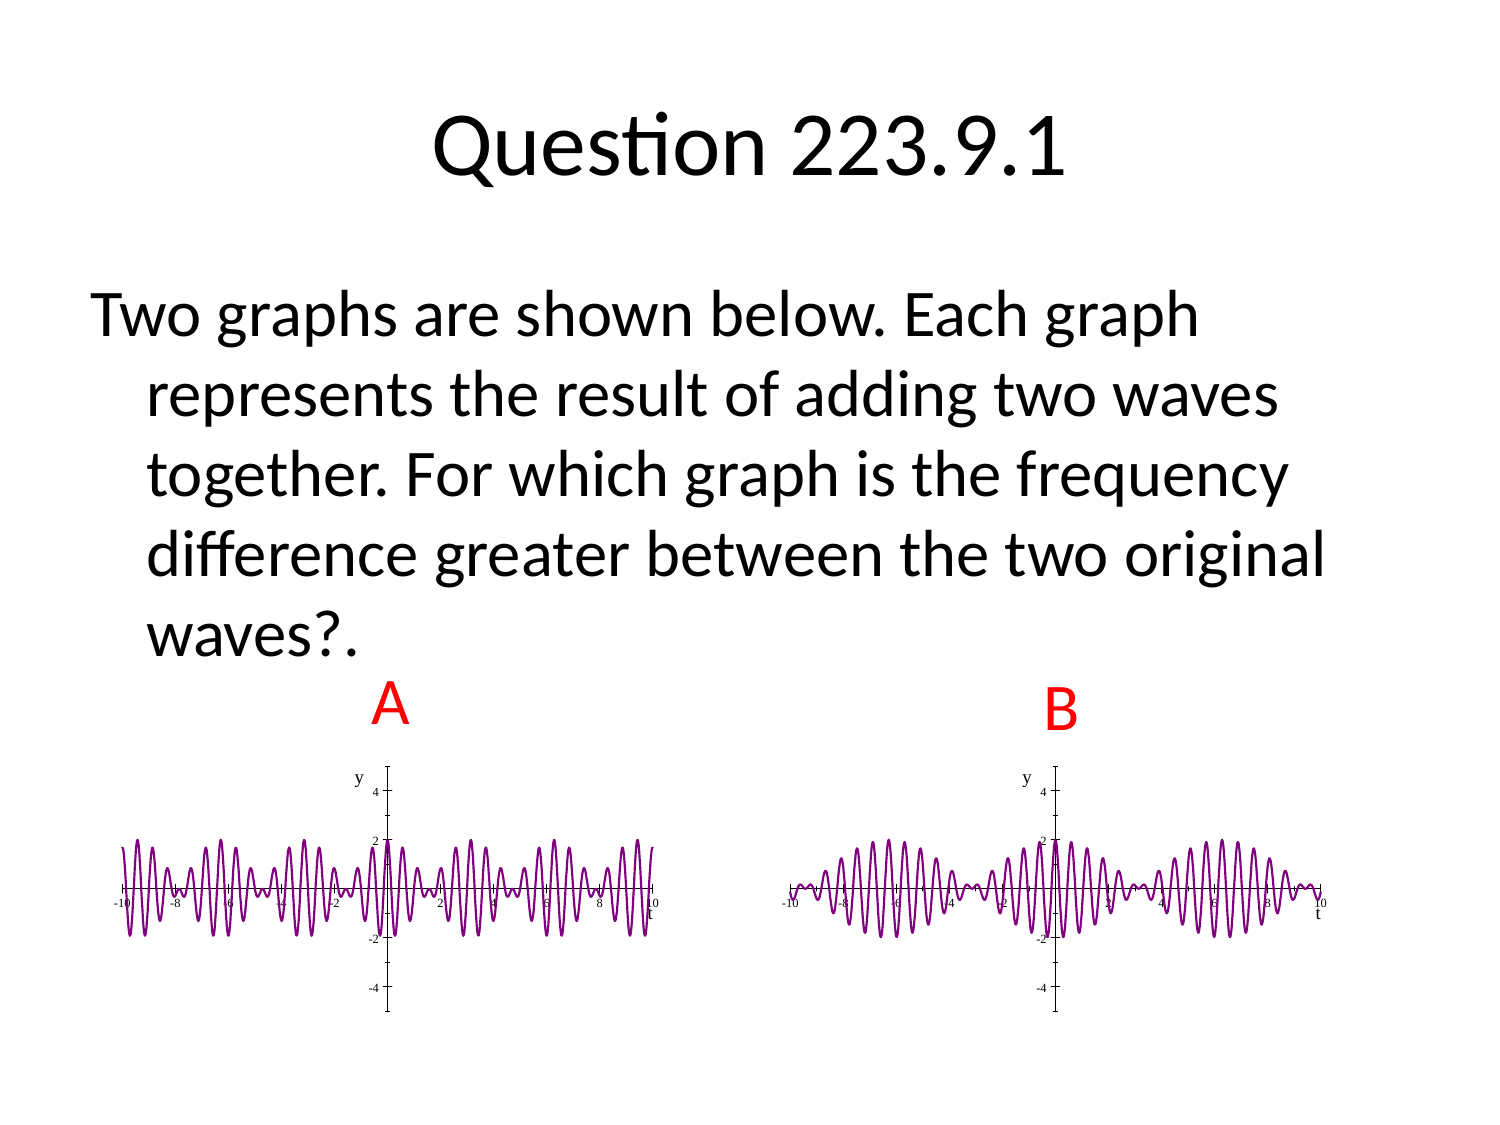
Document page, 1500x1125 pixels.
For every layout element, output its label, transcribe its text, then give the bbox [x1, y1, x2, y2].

list Two graphs are shown below. Each graph represents the result of adding two waves together. For which graph is the frequency difference greater between the two original waves?. [75, 262, 1425, 1005]
text_box B [1028, 656, 1095, 752]
picture [772, 757, 1337, 1021]
picture [104, 757, 669, 1021]
text_box A [356, 650, 425, 746]
title Question 223.9.1 [75, 45, 1425, 233]
